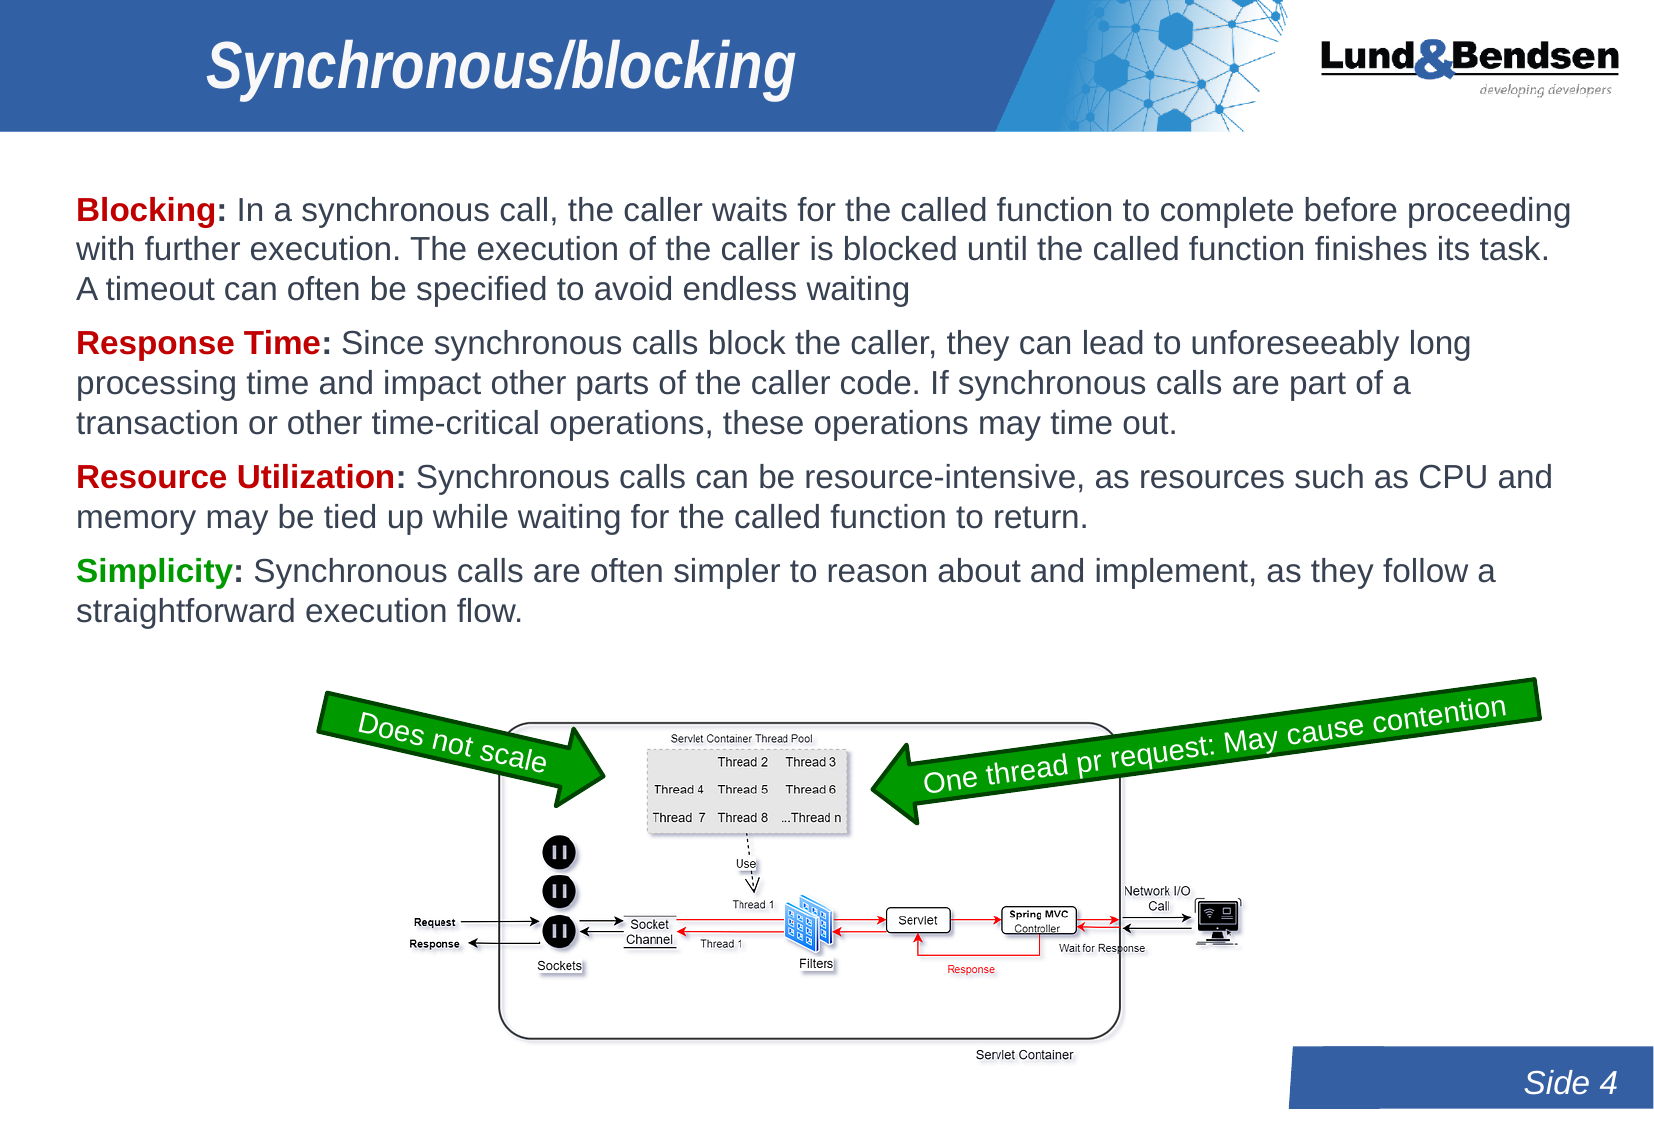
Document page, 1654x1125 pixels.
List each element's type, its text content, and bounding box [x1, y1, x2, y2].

text_box One thread pr request: May cause contention [1258, 677, 1542, 759]
list Blocking: In a synchronous call, the caller waits for the called function to complete before proceeding with further execution. The execution of the caller is blocked until the called function finishes its task. A timeout can often be specified to avoid endless waiting Response Time: Since synchronous calls block the caller, they can lead to unforeseeably long processing time and impact other parts of the caller code. If synchronous calls are part of a transaction or other time-critical operations, these operations may time out. Resource Utilization: Synchronous calls can be resource-intensive, as resources such as CPU and memory may be tied up while waiting for the called function to return. Simplicity: Synchronous calls are often simpler to reason about and implement, as they follow a straightforward execution flow. [59, 172, 1595, 702]
picture [0, 0, 1650, 132]
text_box Does not scale [316, 690, 404, 751]
picture [399, 709, 1254, 1083]
title Synchronous/blocking [0, 0, 1004, 126]
